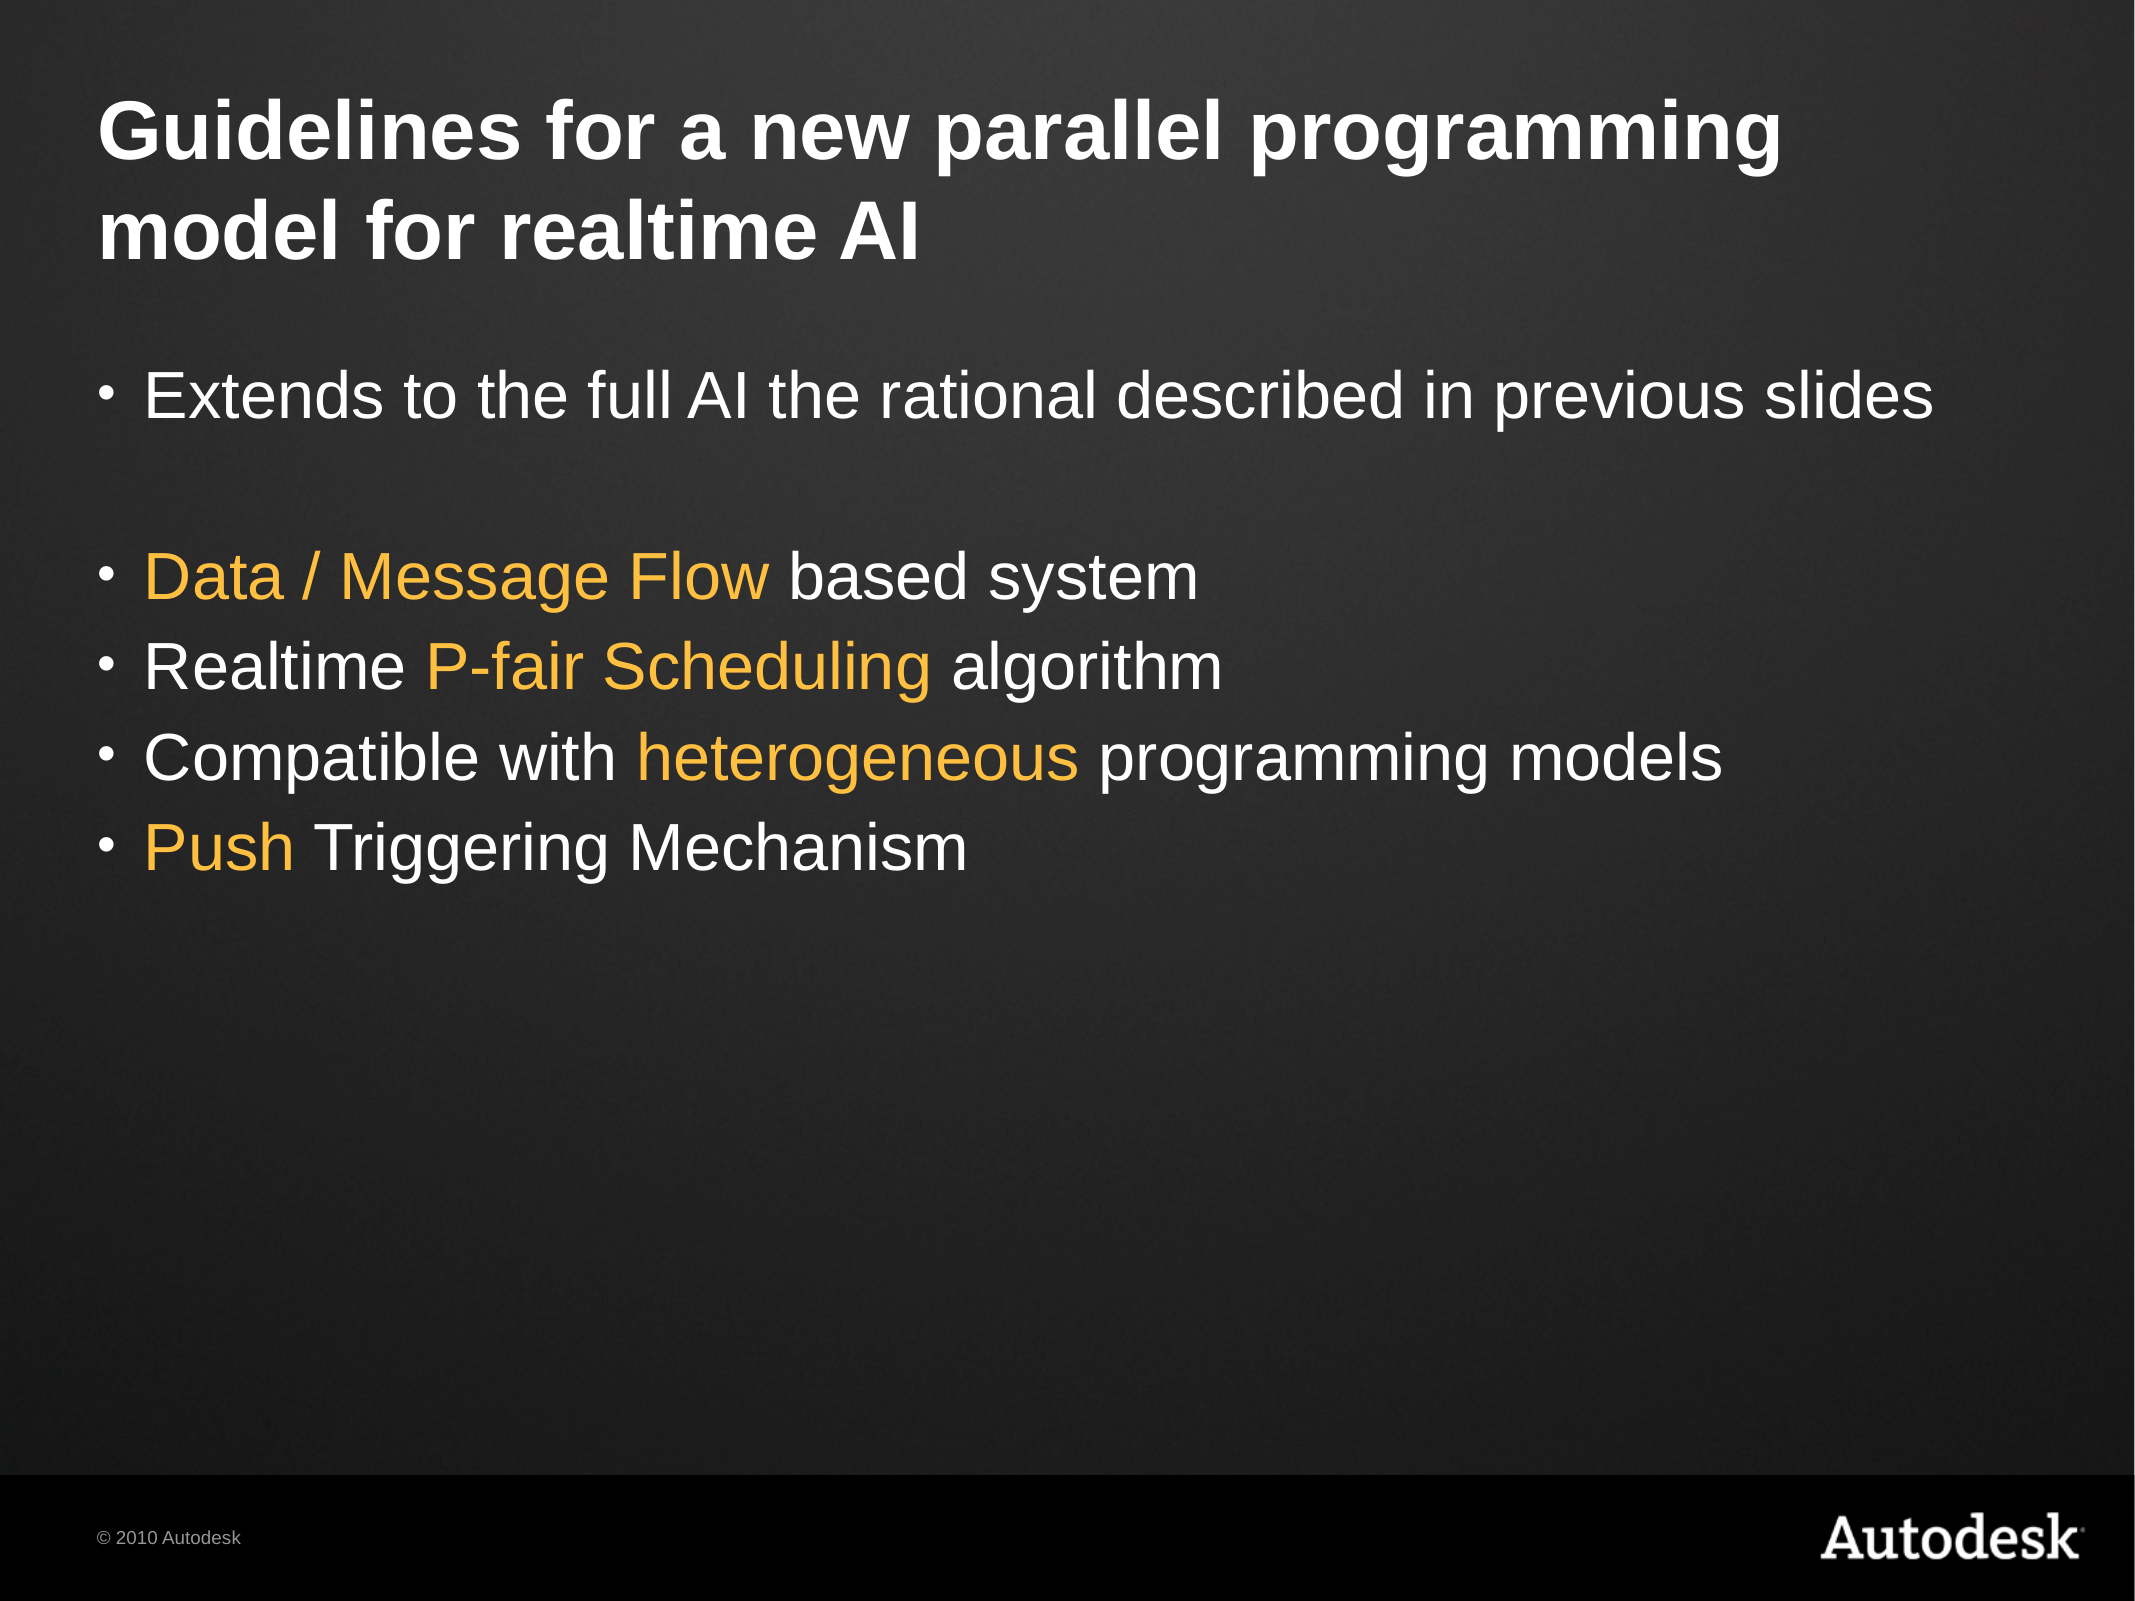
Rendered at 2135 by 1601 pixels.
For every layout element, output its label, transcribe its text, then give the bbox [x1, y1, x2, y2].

list Extends to the full AI the rational described in previous slides Data / Message Flow based system Realtime P-fair Scheduling algorithm Compatible with heterogeneous programming models Push Triggering Mechanism [96, 351, 2028, 1452]
title Guidelines for a new parallel programming model for realtime AI [96, 59, 2028, 293]
picture [0, 0, 2135, 1601]
